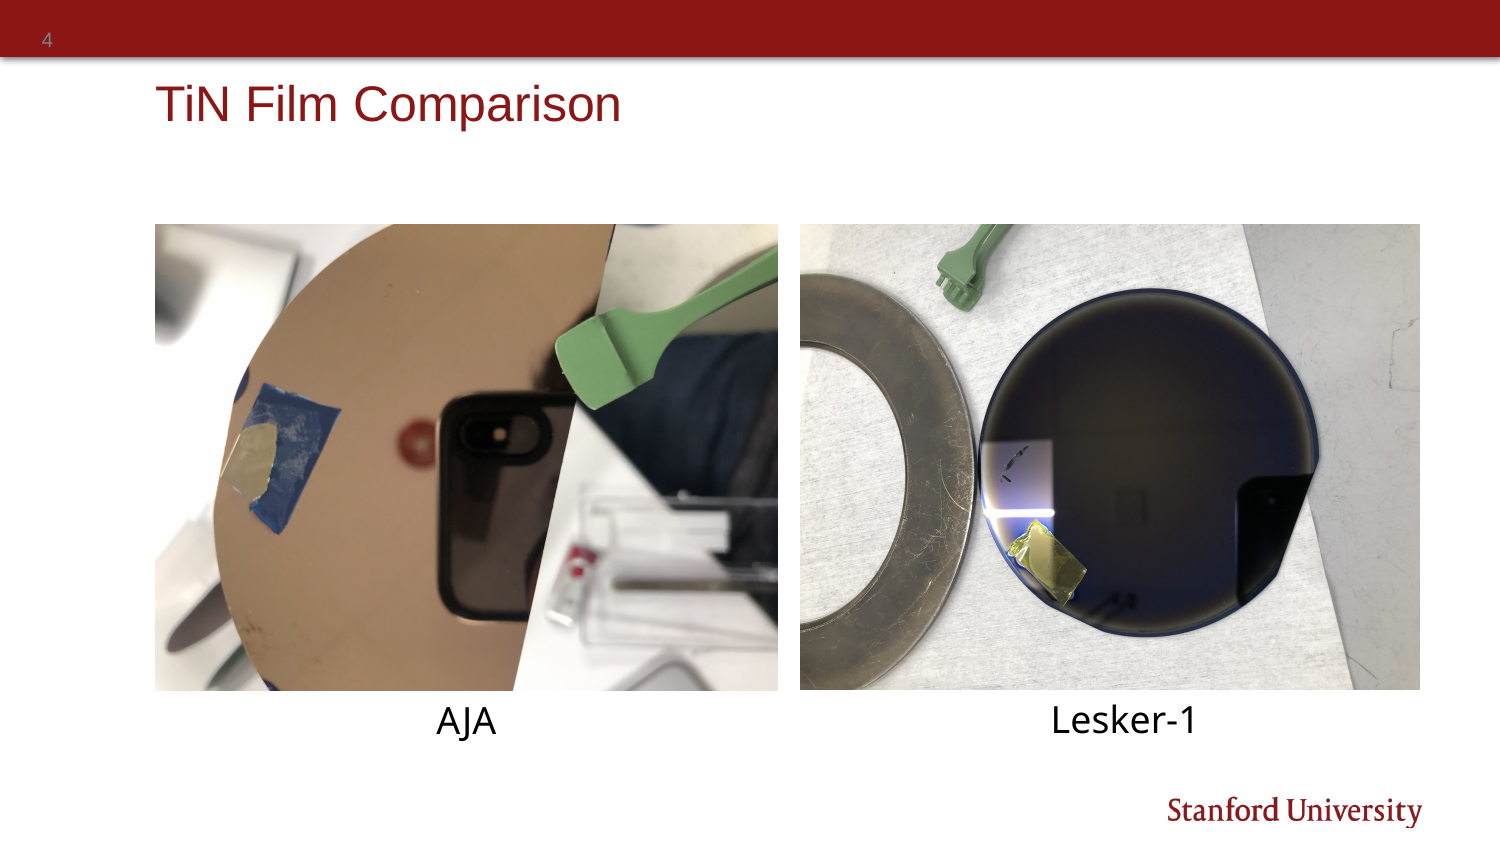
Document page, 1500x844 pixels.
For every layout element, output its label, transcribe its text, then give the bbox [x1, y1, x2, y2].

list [799, 224, 1421, 690]
title TiN Film Comparison [155, 58, 1420, 140]
text_box AJA [421, 700, 512, 750]
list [155, 224, 778, 691]
text_box Lesker-1 [1035, 697, 1215, 749]
